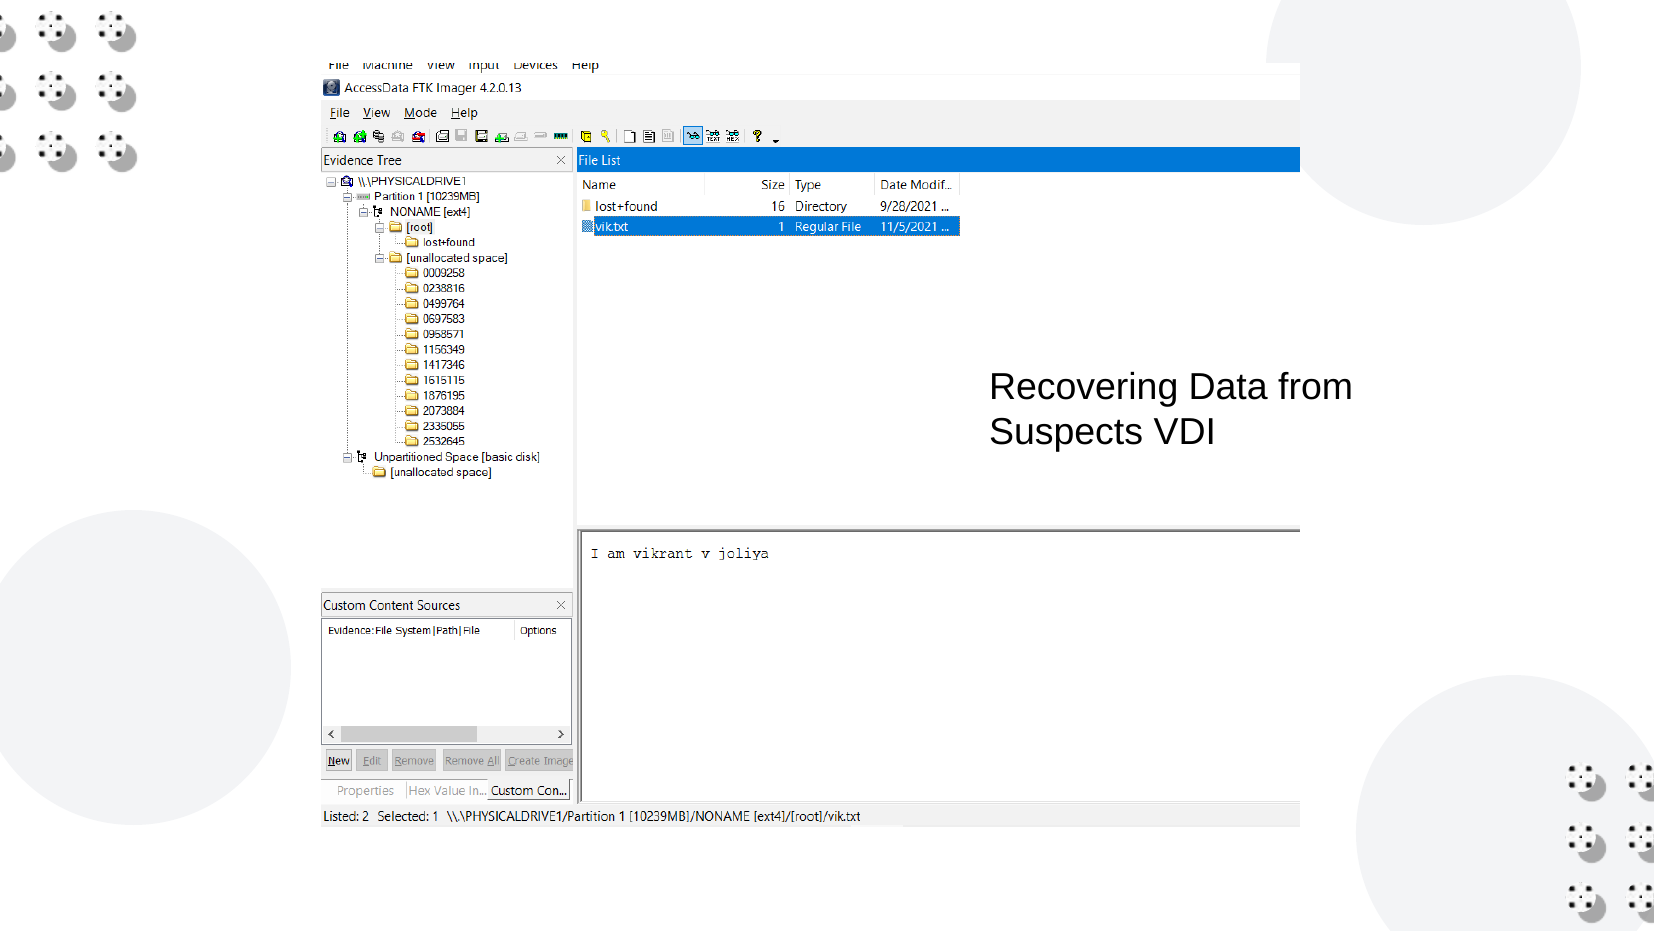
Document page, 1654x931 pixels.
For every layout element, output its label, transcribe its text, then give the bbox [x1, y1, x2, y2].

picture [1625, 822, 1654, 853]
picture [1565, 882, 1596, 913]
picture [0, 134, 7, 159]
picture [0, 74, 6, 99]
picture [1625, 762, 1654, 793]
picture [35, 131, 66, 162]
picture [1565, 822, 1596, 853]
text_box Recovering Data from Suspects VDI [1304, 354, 1447, 454]
picture [35, 11, 66, 42]
picture [35, 71, 66, 102]
picture [95, 131, 126, 162]
picture [95, 71, 126, 102]
picture [0, 14, 6, 39]
picture [1565, 762, 1596, 793]
picture [321, 62, 1300, 827]
picture [1625, 882, 1654, 913]
picture [95, 11, 126, 42]
